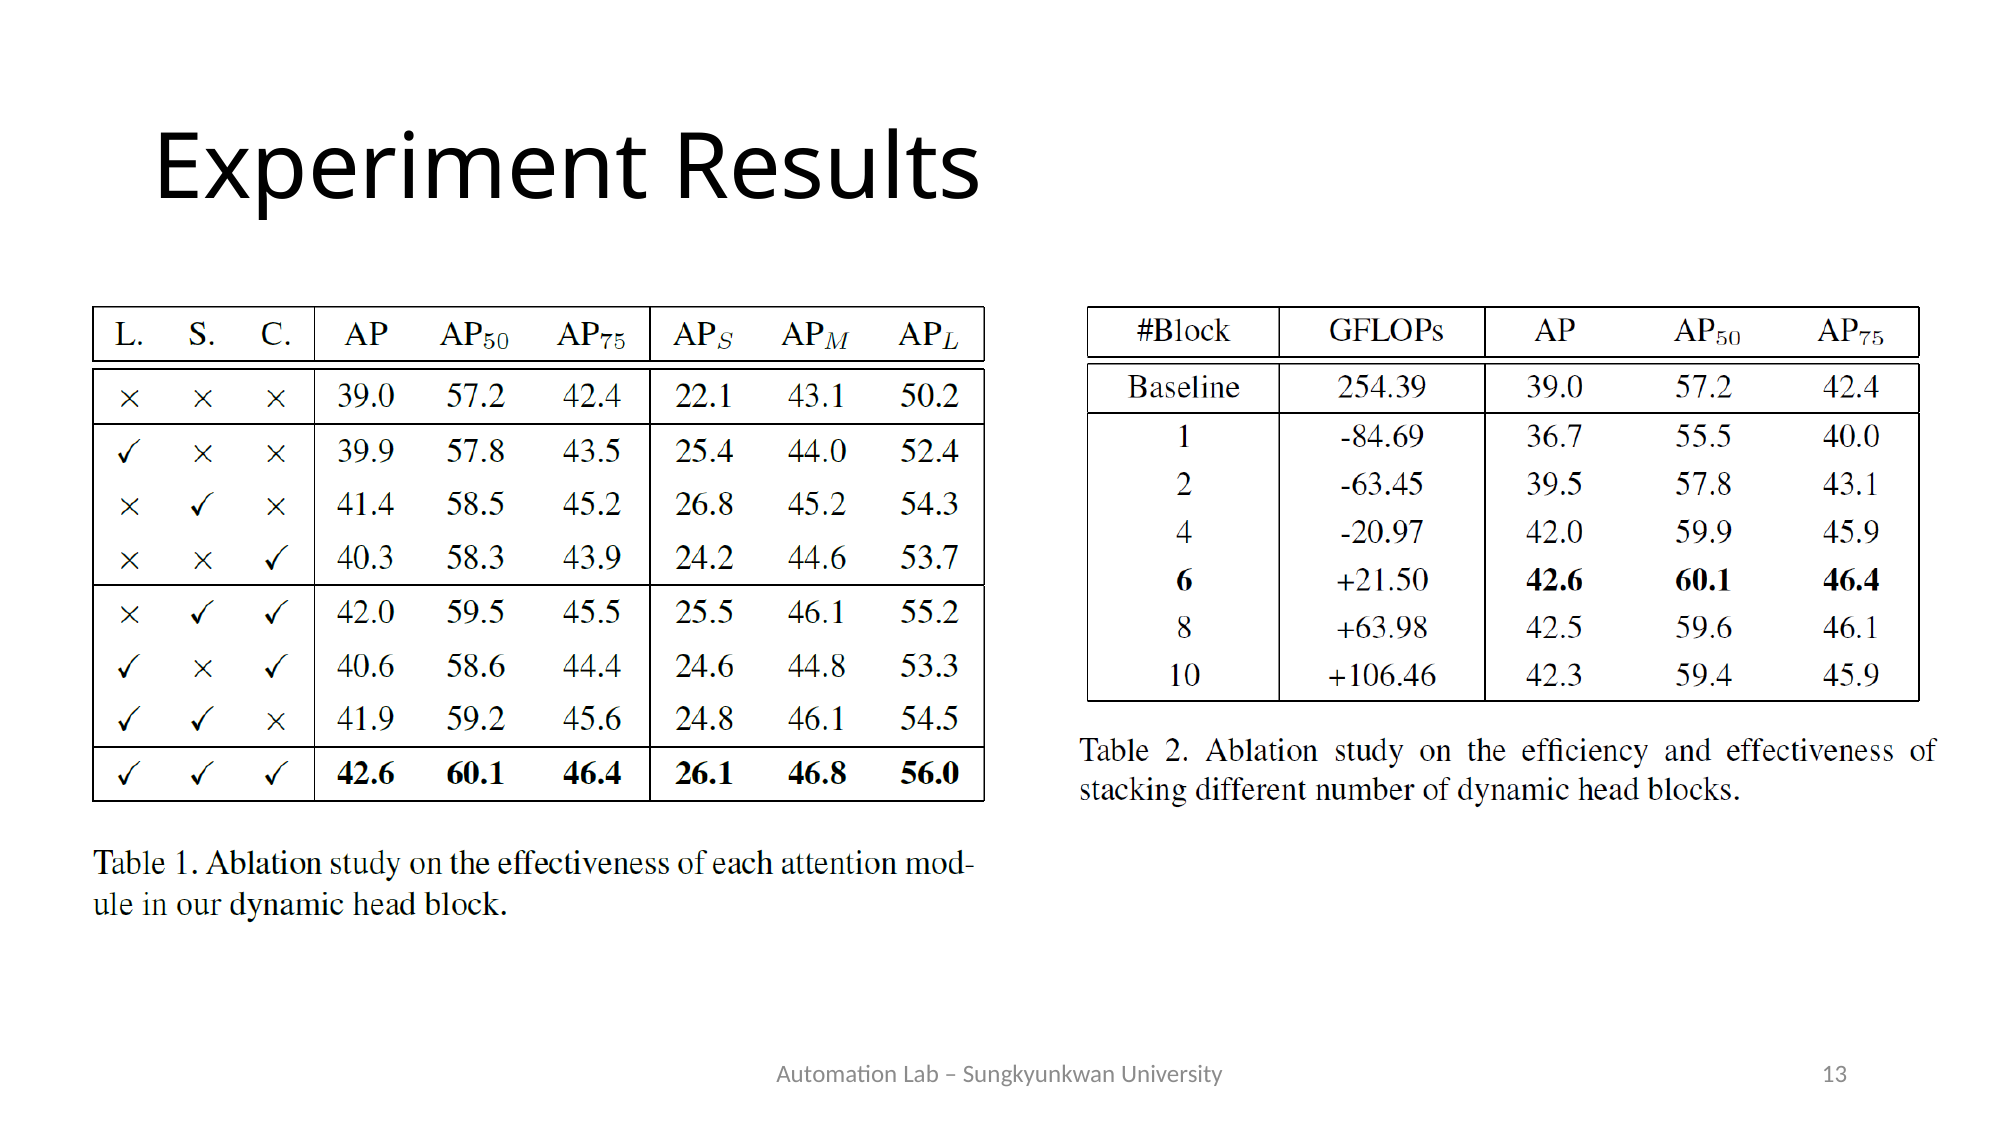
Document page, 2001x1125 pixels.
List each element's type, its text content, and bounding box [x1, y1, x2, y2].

picture [1068, 299, 1950, 816]
picture [80, 299, 1001, 926]
title Experiment Results [137, 59, 1863, 278]
footer Automation Lab – Sungkyunkwan University [662, 1042, 1338, 1103]
slide_number 13 [1412, 1042, 1863, 1103]
